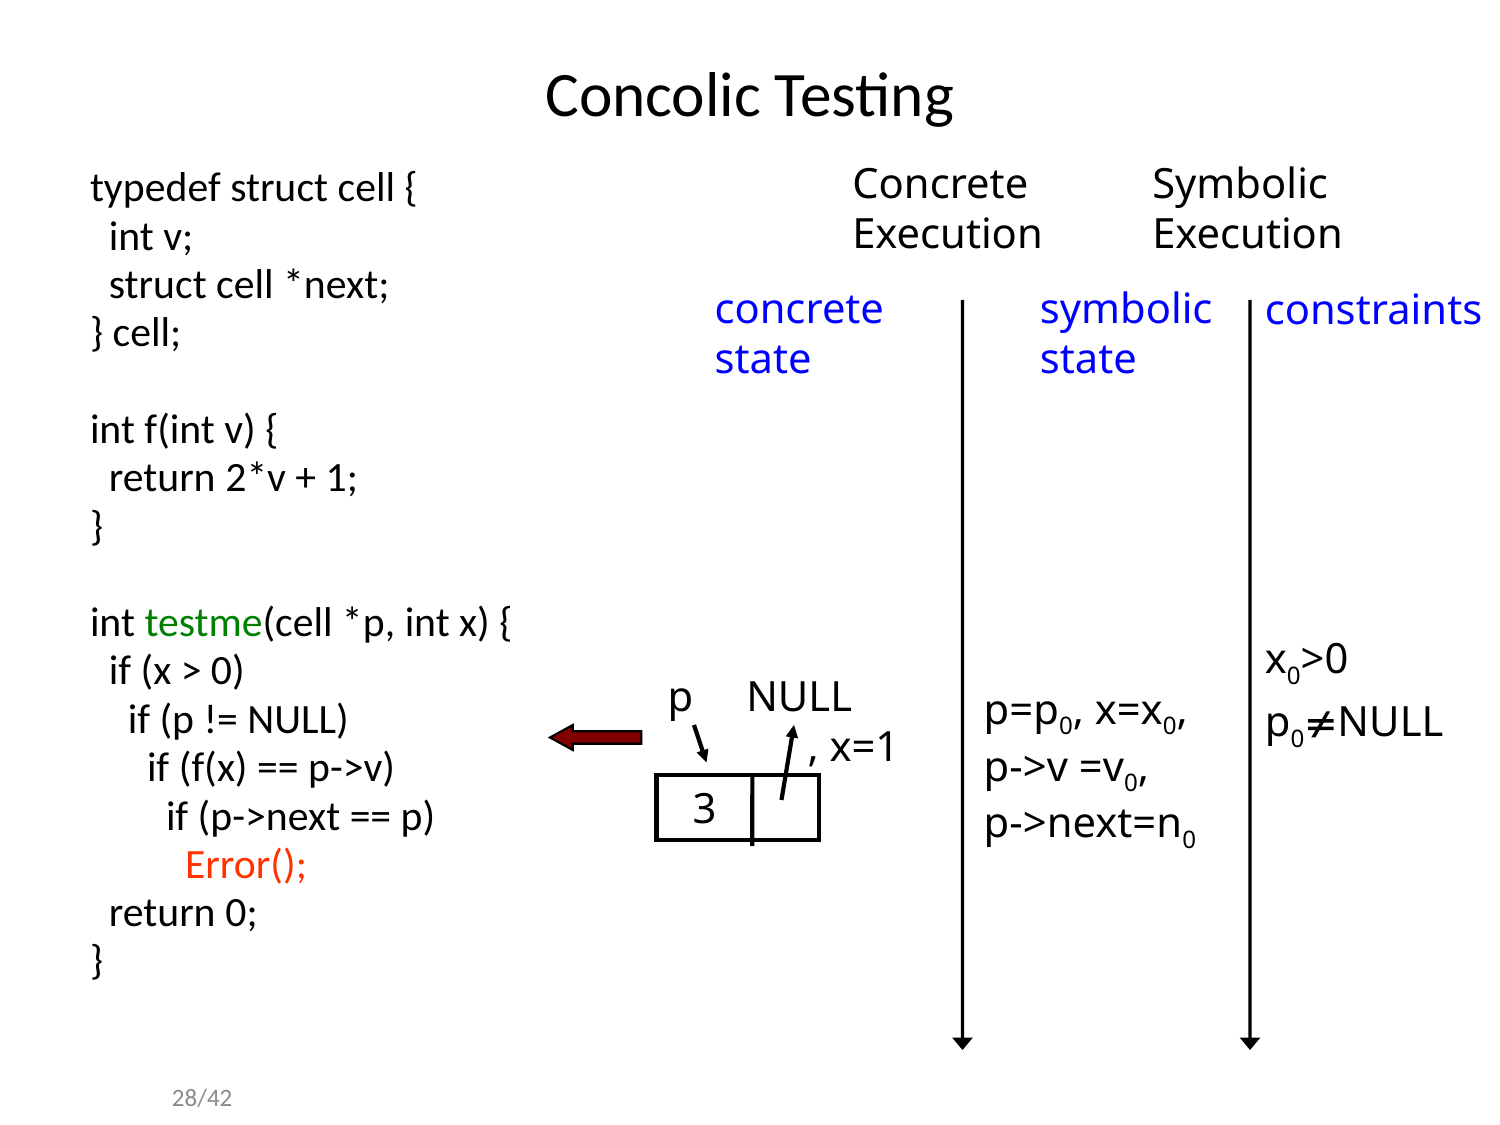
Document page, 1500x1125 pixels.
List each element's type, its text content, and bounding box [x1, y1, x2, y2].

text_box p0NULL [1260, 687, 1500, 760]
title Concolic Testing [75, 45, 1425, 138]
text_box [699, 274, 1500, 391]
text_box x0>0 [1250, 624, 1500, 687]
list typedef struct cell { int v; struct cell *next; } cell; int f(int v) { return 2*v + 1; } int testme(cell *p, int x) { if (x > 0) if (p != NULL) if (f(x) == p->v) if (p->next == p) Error(); return 0; } [75, 162, 738, 1038]
text_box Concrete Execution [837, 149, 1088, 265]
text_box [549, 662, 1257, 847]
text_box Symbolic Execution [1137, 149, 1388, 265]
text_box [952, 855, 973, 1051]
text_box [1239, 855, 1261, 1051]
